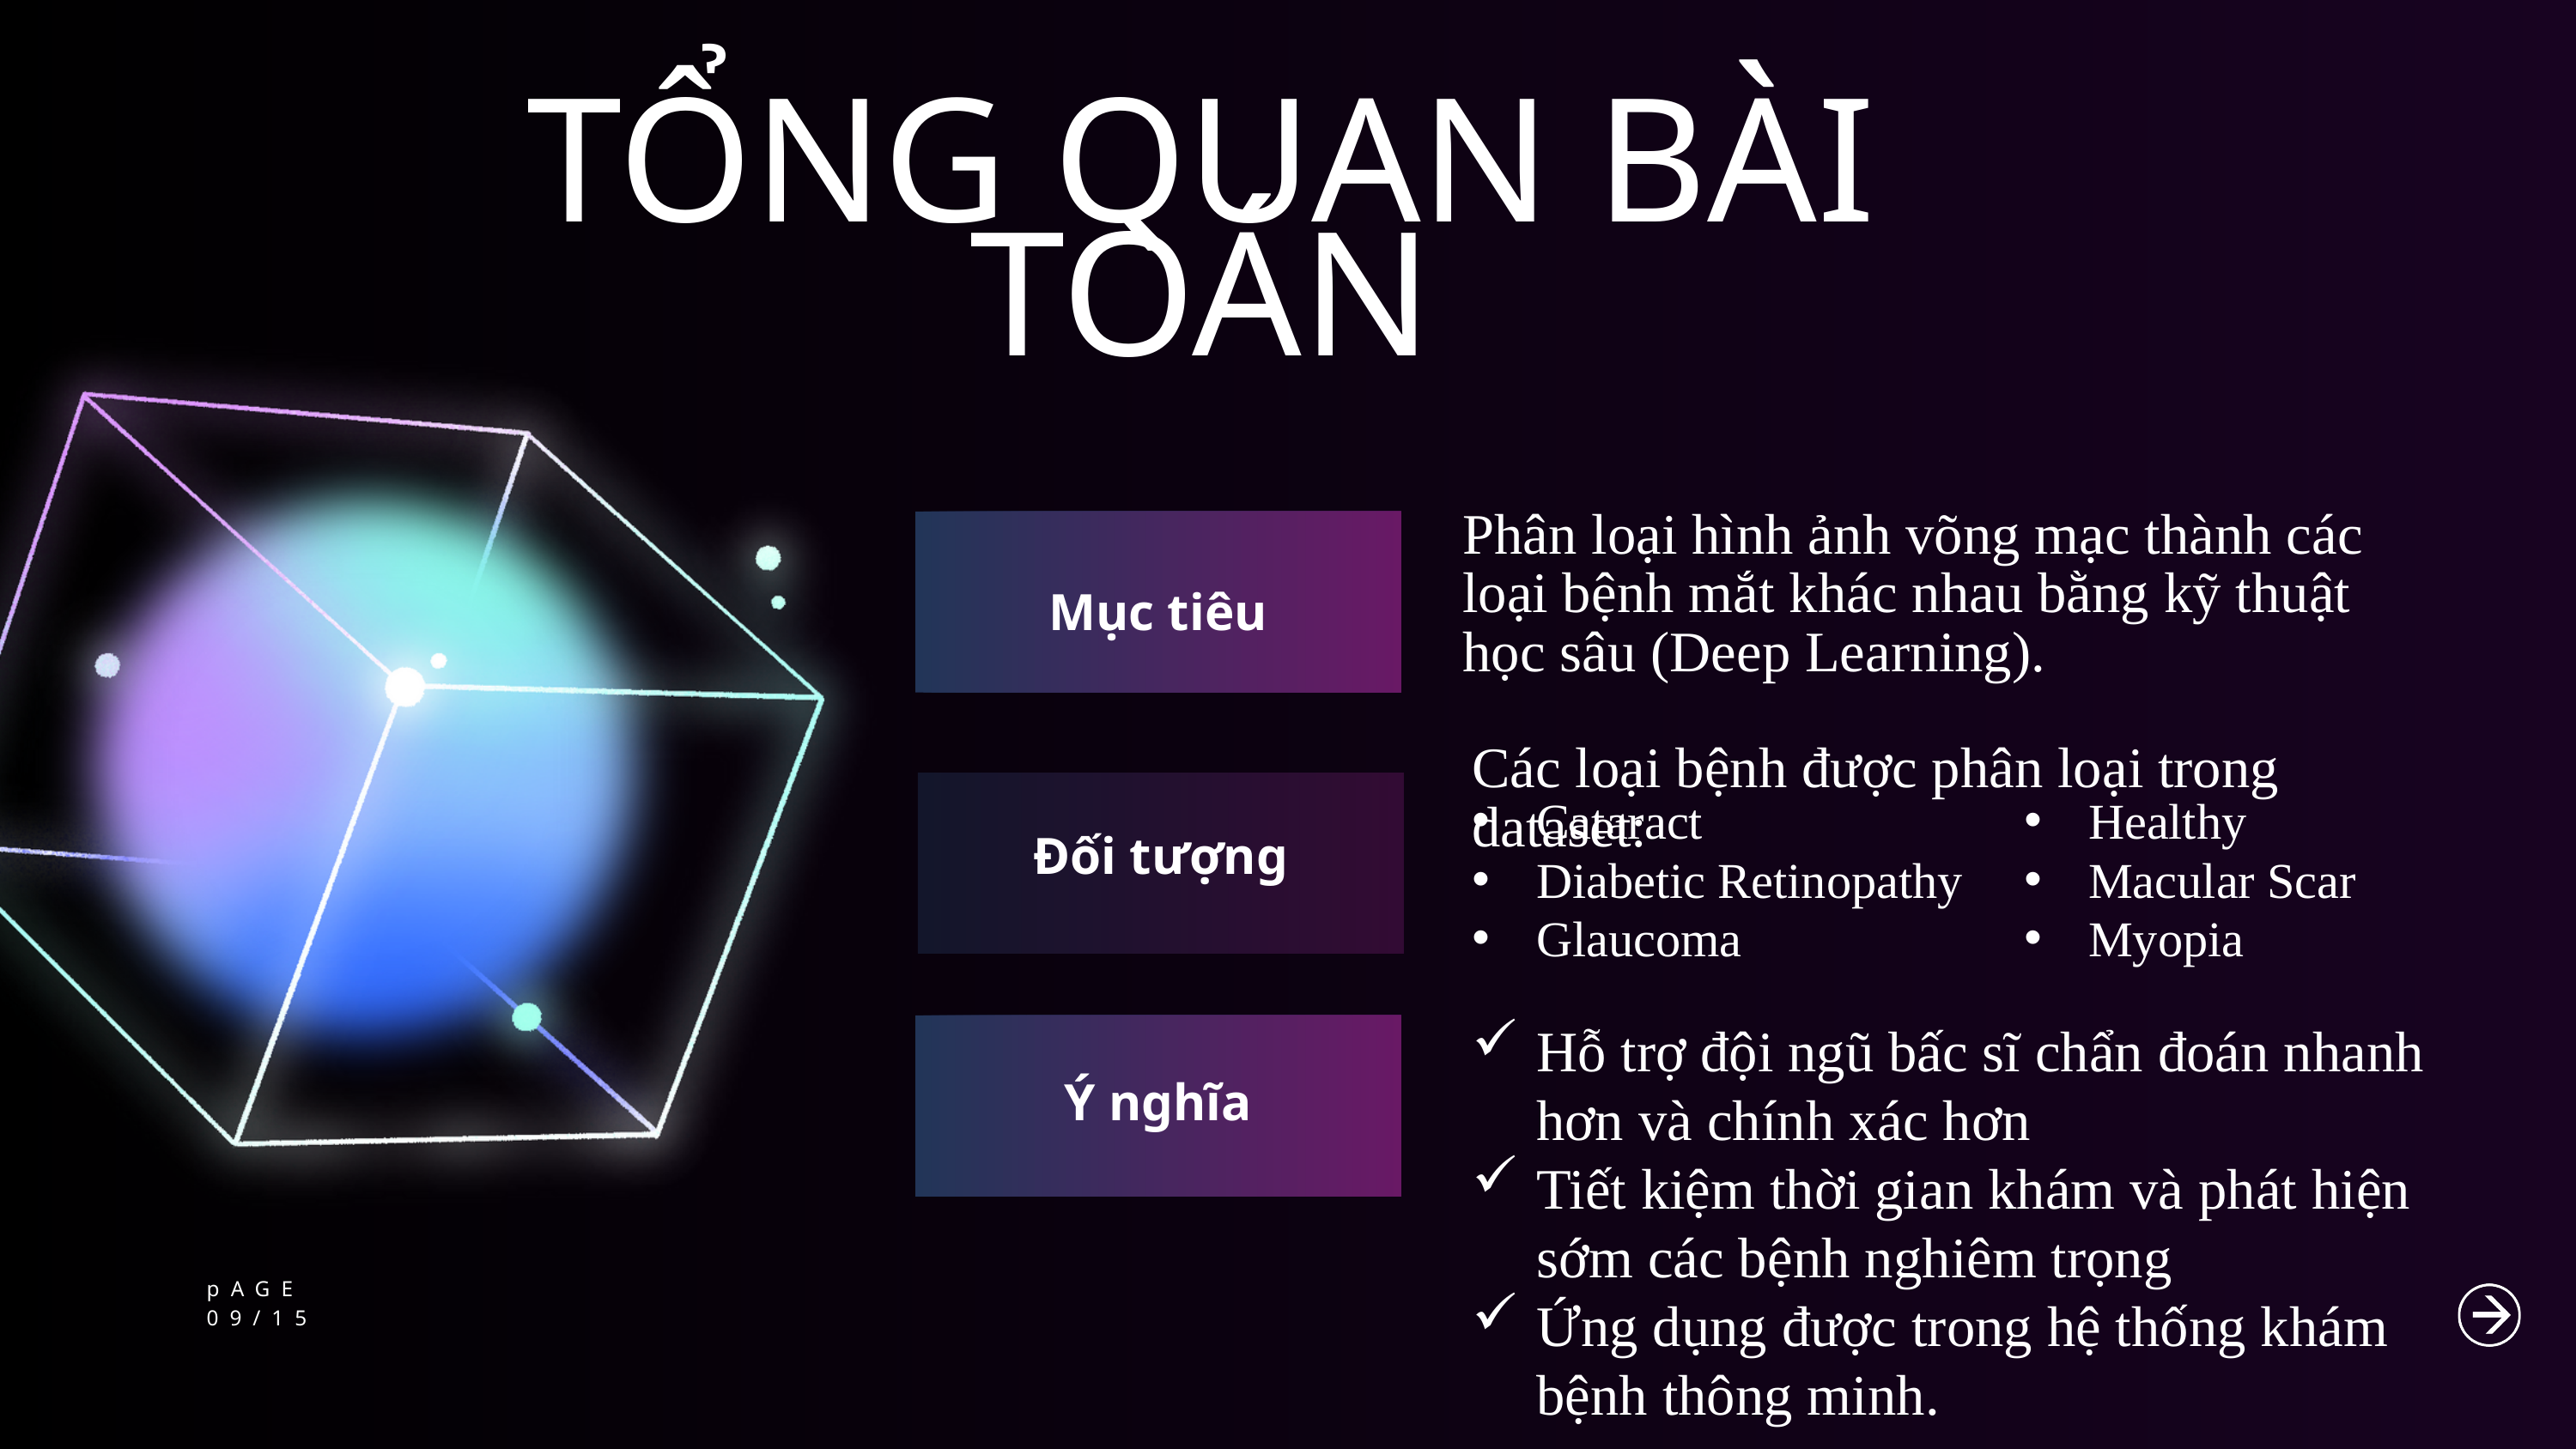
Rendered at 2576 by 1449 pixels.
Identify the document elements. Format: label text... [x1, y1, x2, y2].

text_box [1472, 740, 2576, 1029]
text_box [0, 330, 883, 1211]
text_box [914, 511, 1401, 693]
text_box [914, 994, 1401, 1197]
text_box pAGE 09/15 [206, 1271, 393, 1331]
text_box [2458, 1283, 2521, 1347]
text_box Hỗ trợ đội ngũ bấc sĩ chẩn đoán nhanh hơn và chính xác hơn Tiết kiệm thời gian khám và phát hiện sớm các bệnh nghiêm trọng Ứng dụng được trong hệ thống khám bệnh thông minh. [1472, 1035, 2458, 1427]
text_box TỔNG QUAN BÀI TOÁN [300, 122, 2104, 391]
text_box Phân loại hình ảnh võng mạc thành các loại bệnh mắt khác nhau bằng kỹ thuật học sâu (Deep Learning). [1462, 506, 2391, 683]
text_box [917, 772, 1404, 955]
